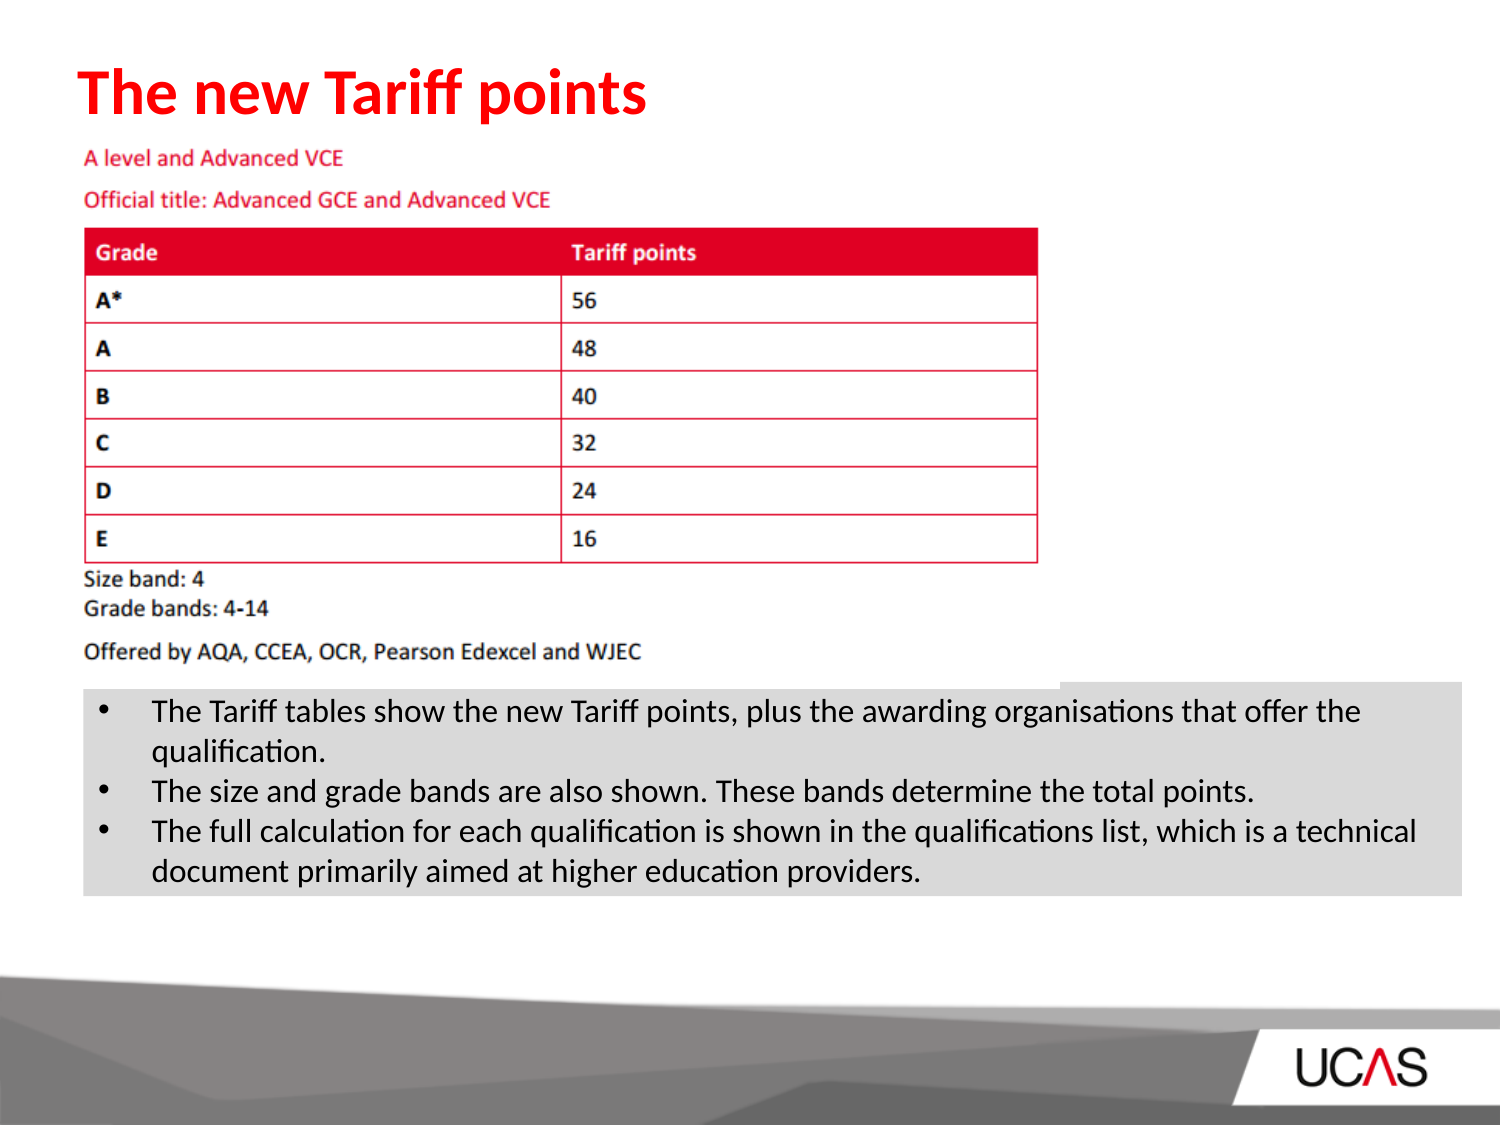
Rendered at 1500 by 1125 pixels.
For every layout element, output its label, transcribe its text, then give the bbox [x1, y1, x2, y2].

picture [0, 959, 1500, 1125]
title The new Tariff points [63, 42, 1414, 133]
text_box The Tariff tables show the new Tariff points, plus the awarding organisations that offer the qualification. The size and grade bands are also shown. These bands determine the total points. The full calculation for each qualification is shown in the qualifications list, which is a technical document primarily aimed at higher education providers. [83, 681, 1462, 897]
picture [63, 129, 1060, 690]
